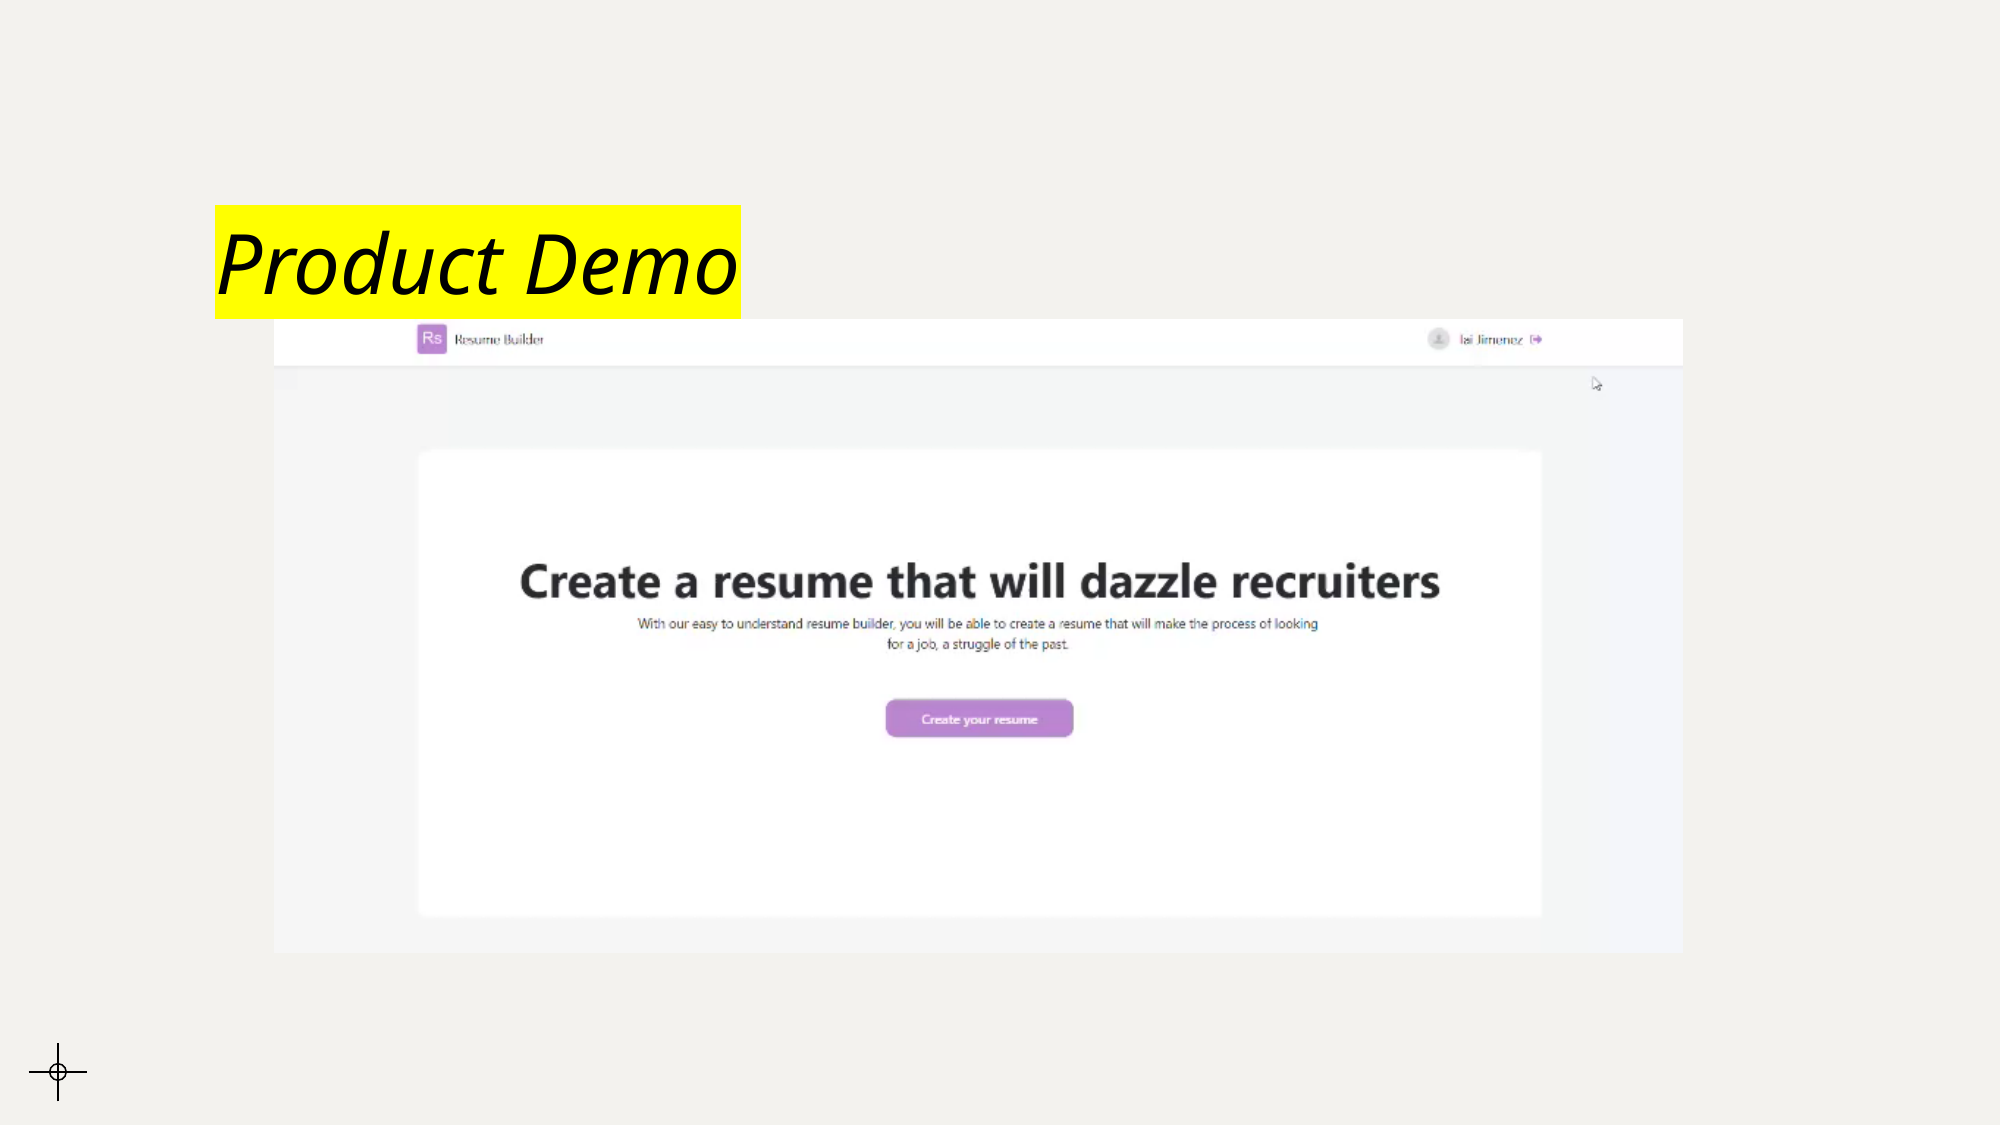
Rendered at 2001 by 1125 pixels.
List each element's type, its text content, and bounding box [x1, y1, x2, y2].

title Product Demo [200, 59, 1758, 319]
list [273, 318, 1684, 954]
